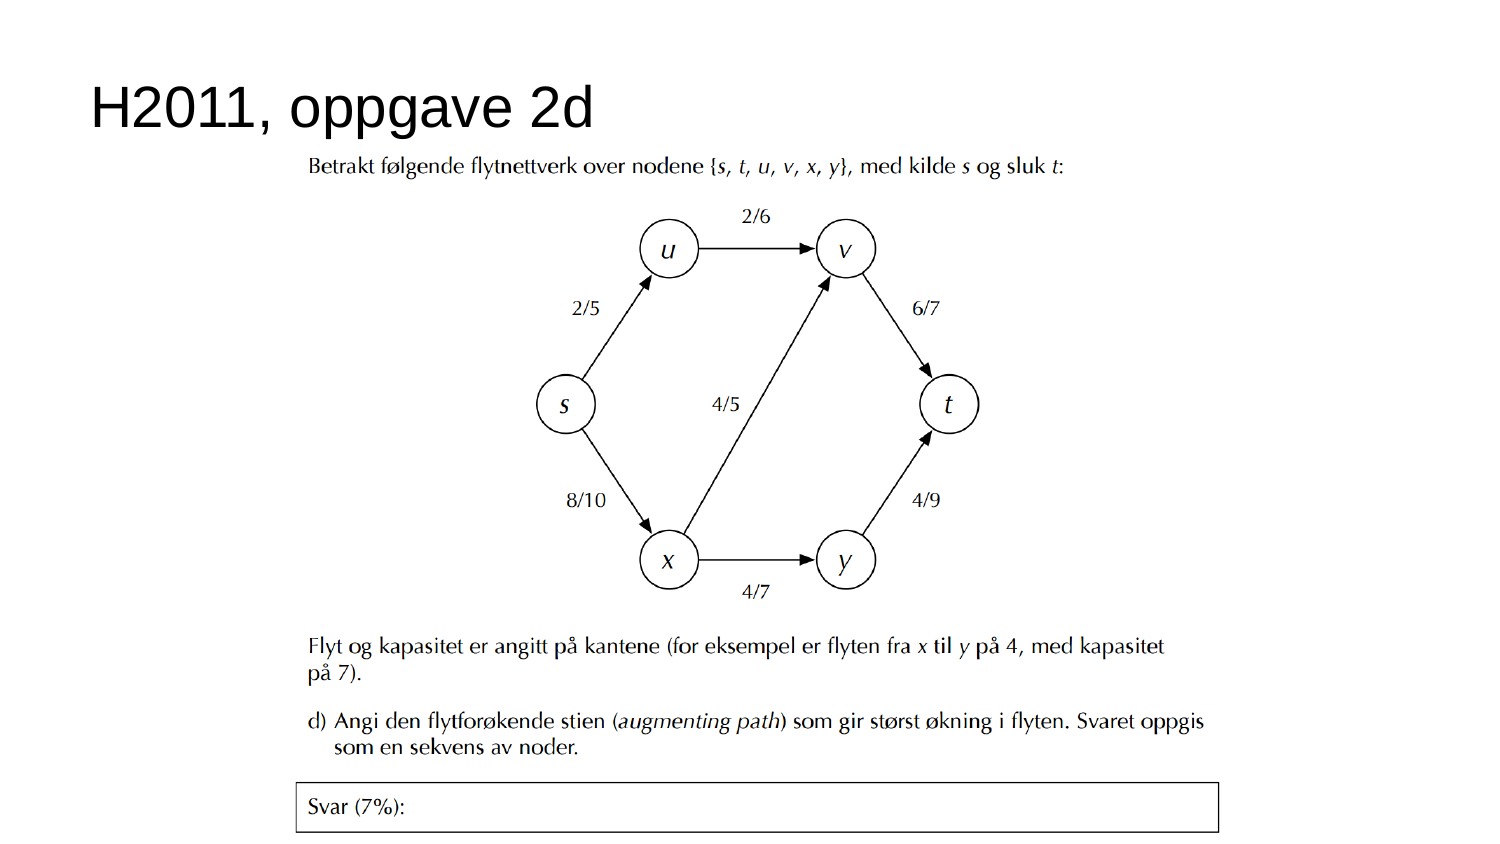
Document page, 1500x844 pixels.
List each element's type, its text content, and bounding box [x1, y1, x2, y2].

picture [275, 149, 1225, 838]
title H2011, oppgave 2d [75, 33, 1425, 175]
